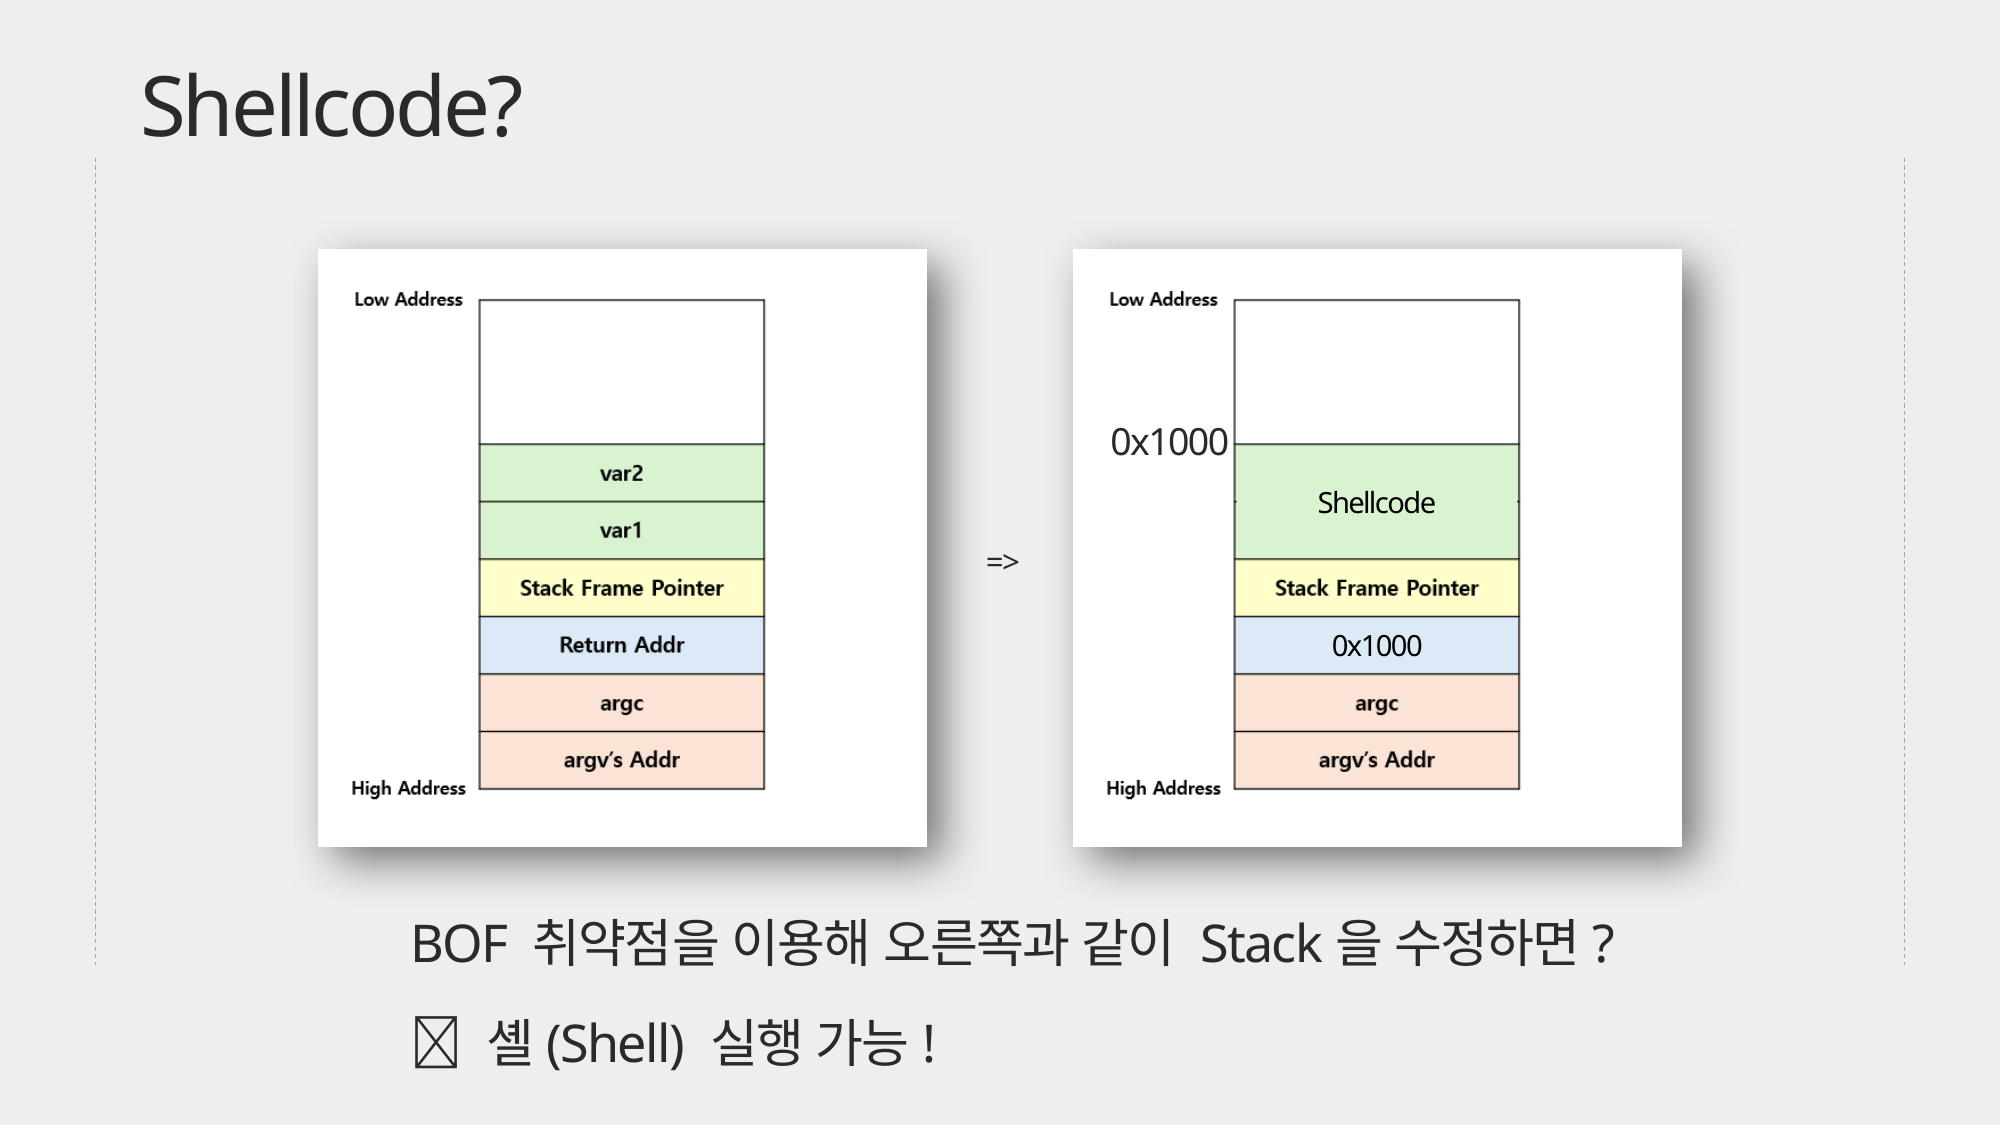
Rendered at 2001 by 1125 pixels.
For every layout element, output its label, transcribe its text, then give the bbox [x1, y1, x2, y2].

text_box BOF 취약점을 이용해 오른쪽과 같이 Stack을 수정하면?  셸(Shell) 실행 가능! [401, 907, 1599, 1076]
text_box Shellcode? [131, 50, 534, 157]
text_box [318, 249, 1682, 847]
